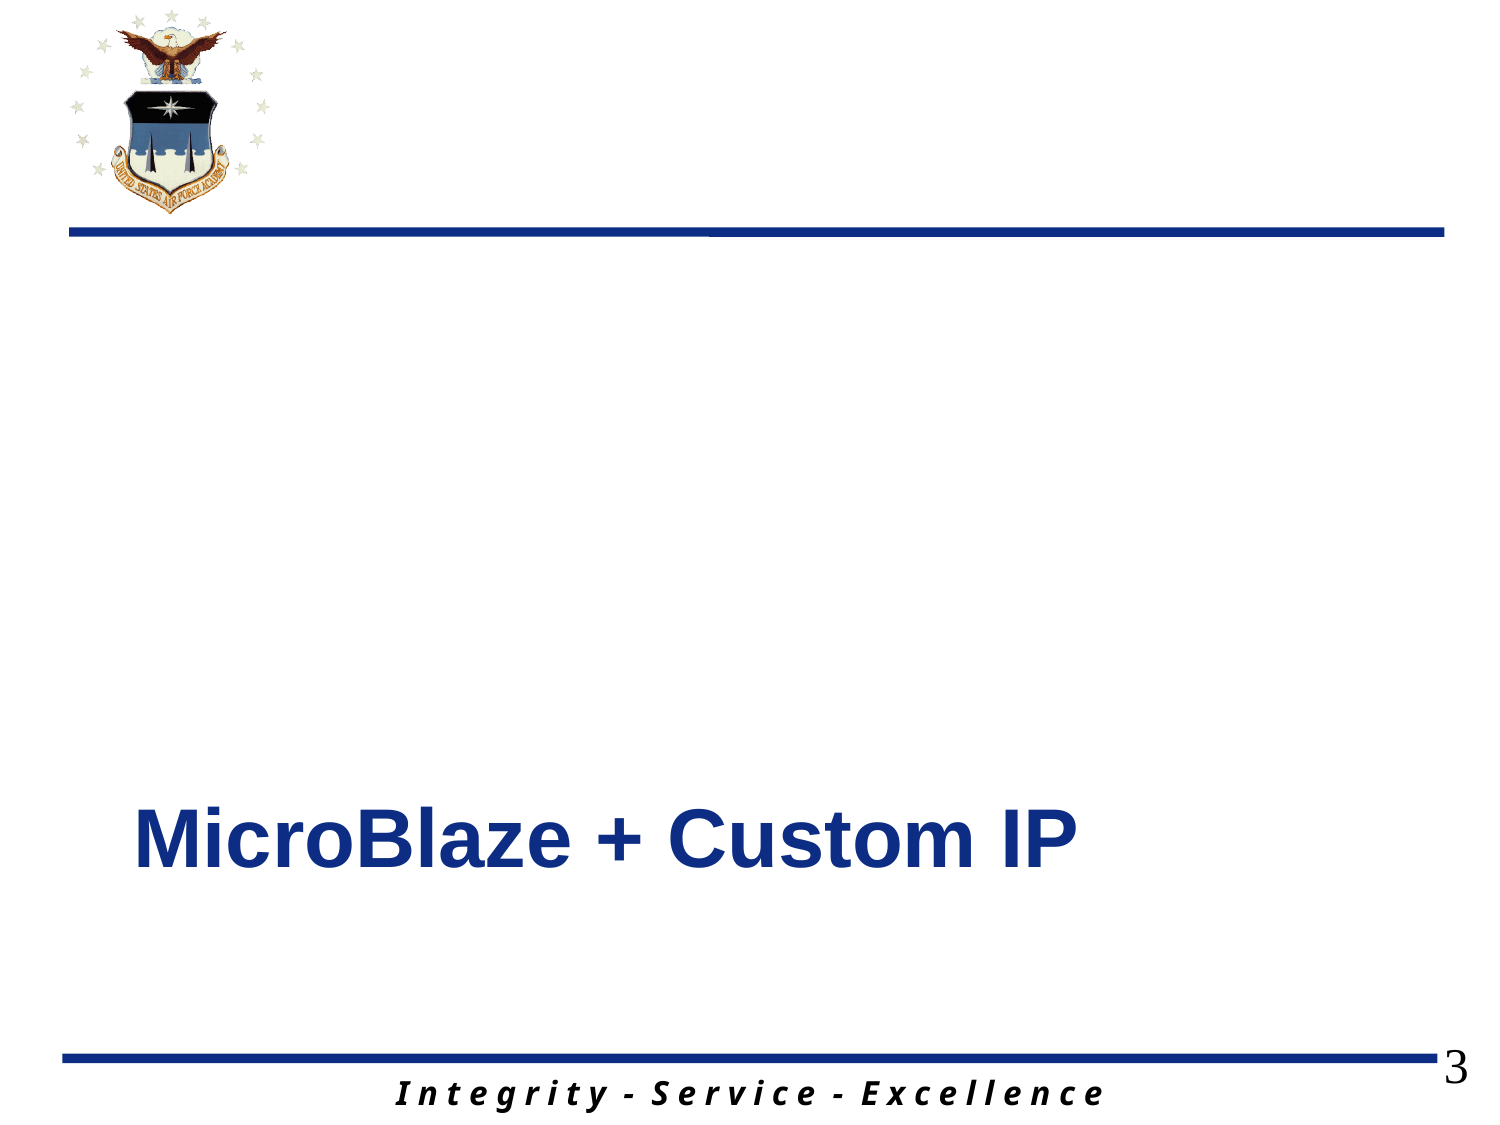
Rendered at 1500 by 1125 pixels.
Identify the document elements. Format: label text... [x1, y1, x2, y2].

slide_number 3 [1133, 1025, 1484, 1105]
title MicroBlaze + Custom IP [118, 722, 1394, 947]
picture [63, 0, 275, 222]
